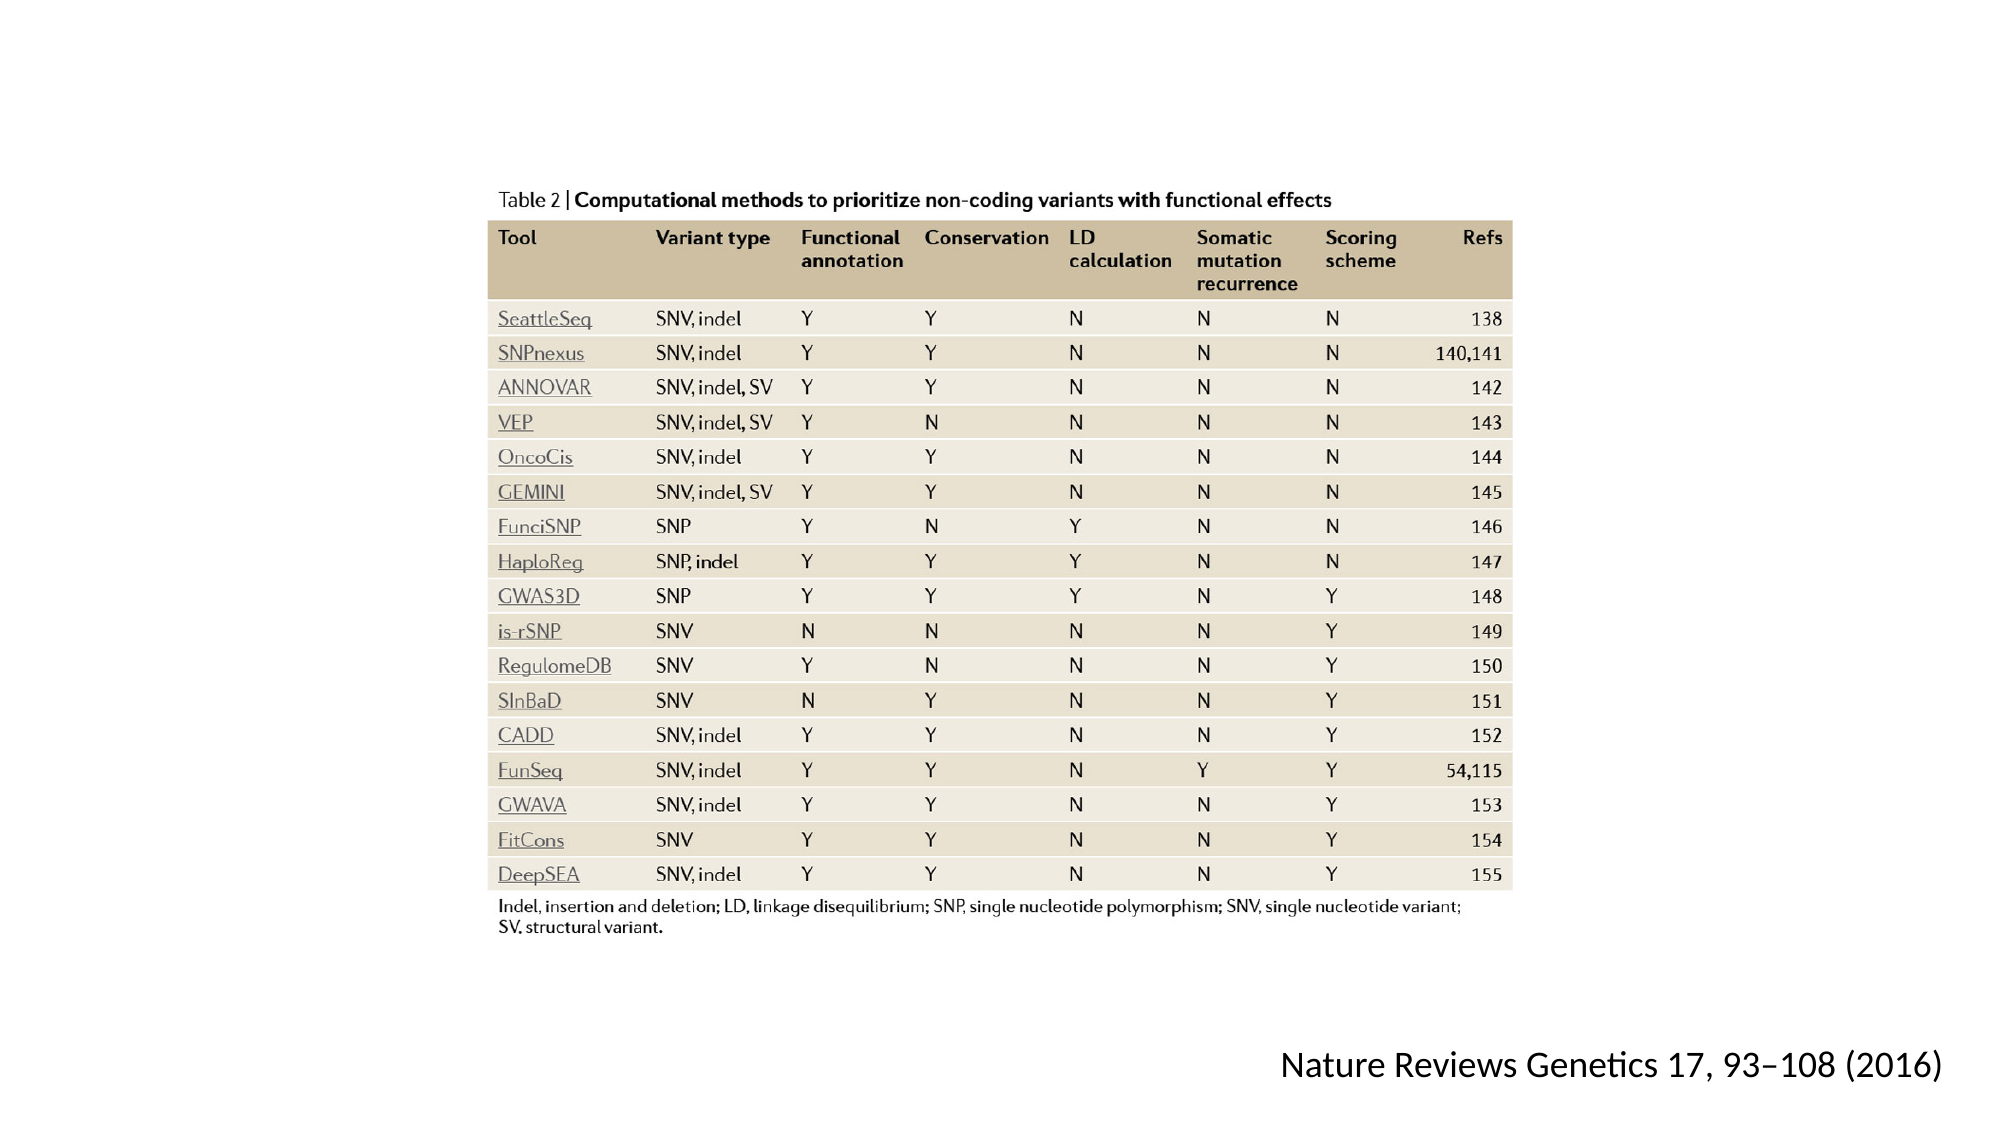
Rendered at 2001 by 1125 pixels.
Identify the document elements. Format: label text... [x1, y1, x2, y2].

text_box Nature Reviews Genetics 17, 93–108 (2016) [1265, 1032, 1959, 1092]
picture [487, 190, 1513, 935]
